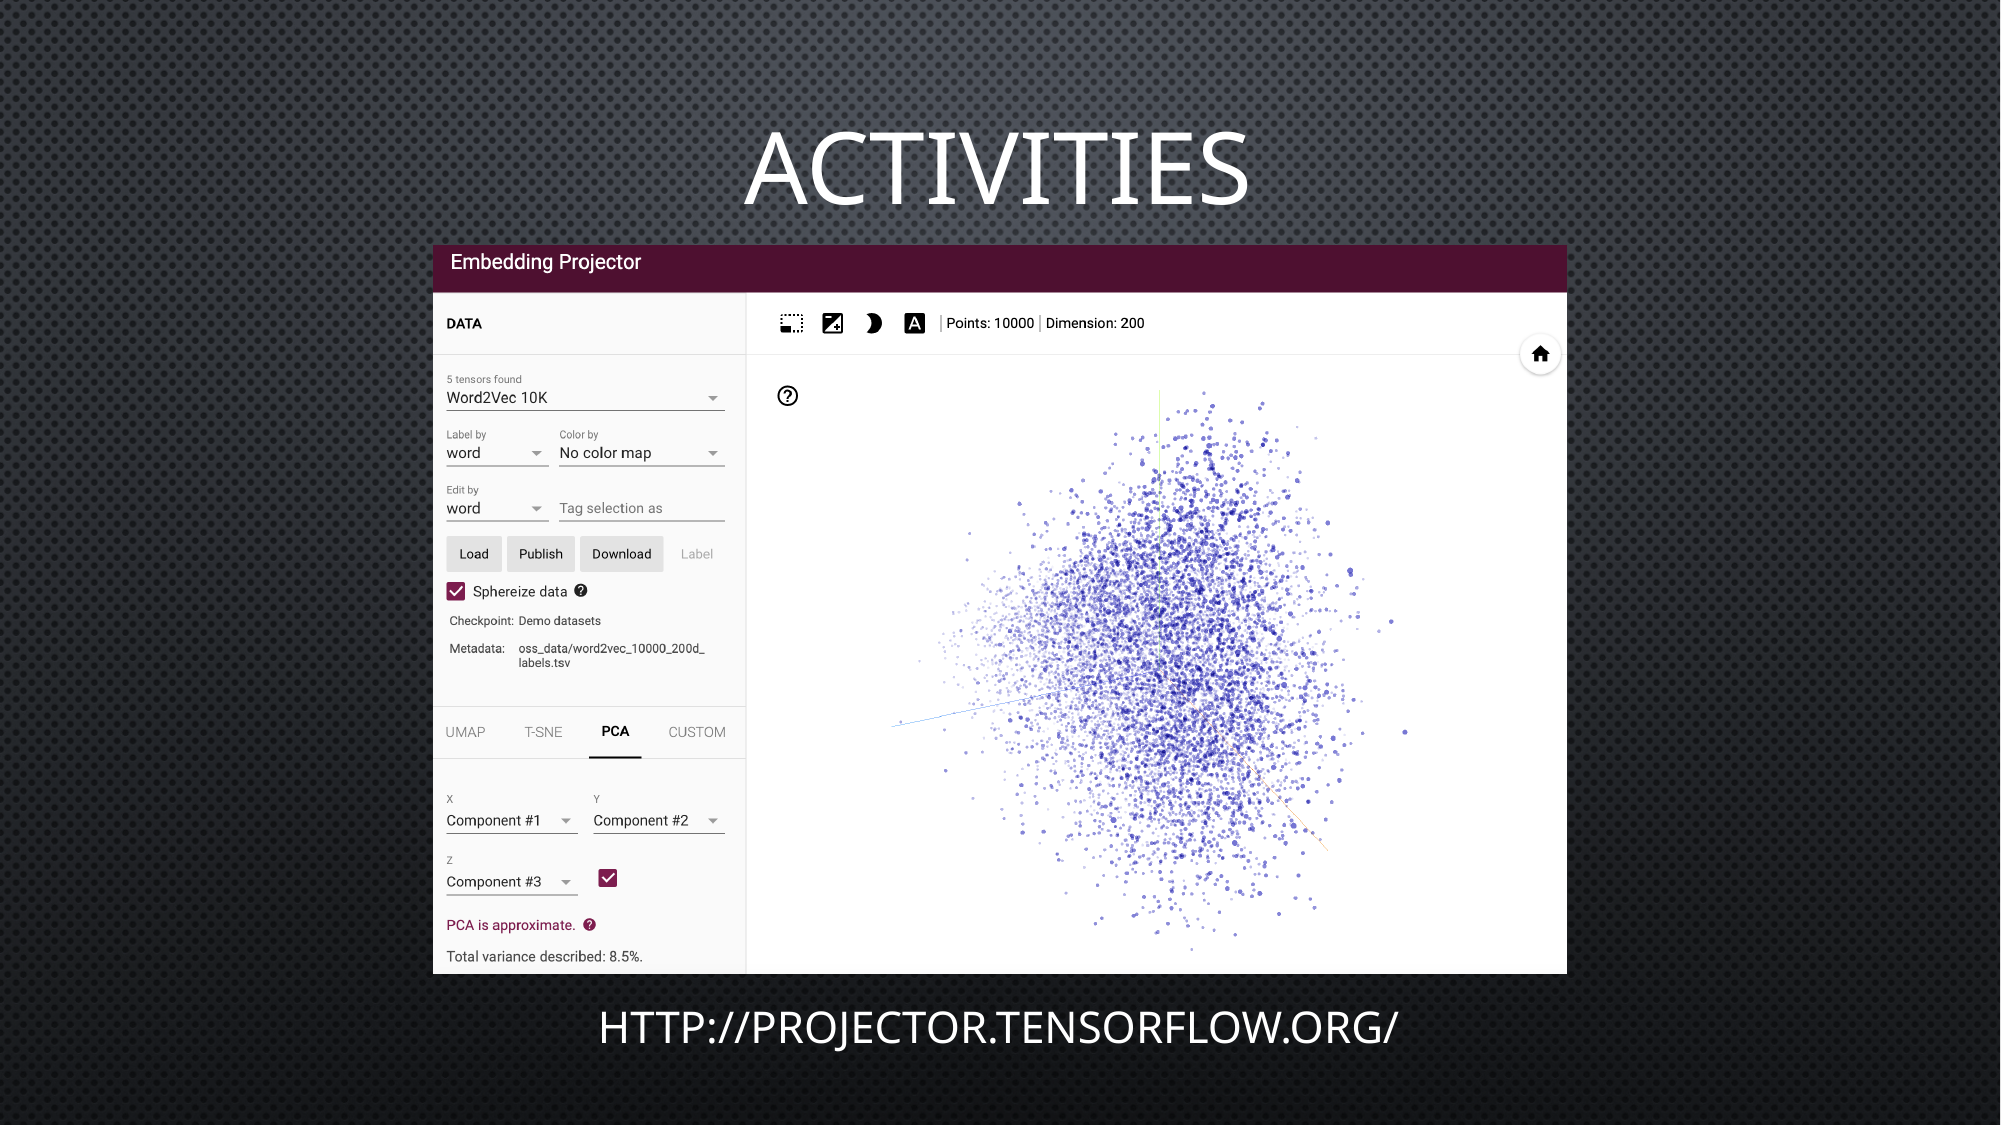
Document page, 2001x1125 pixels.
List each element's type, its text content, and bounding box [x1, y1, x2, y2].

title activities [287, 56, 1711, 232]
subtitle http://projector.tensorflow.org/ [287, 992, 1711, 1111]
picture [433, 244, 1567, 975]
